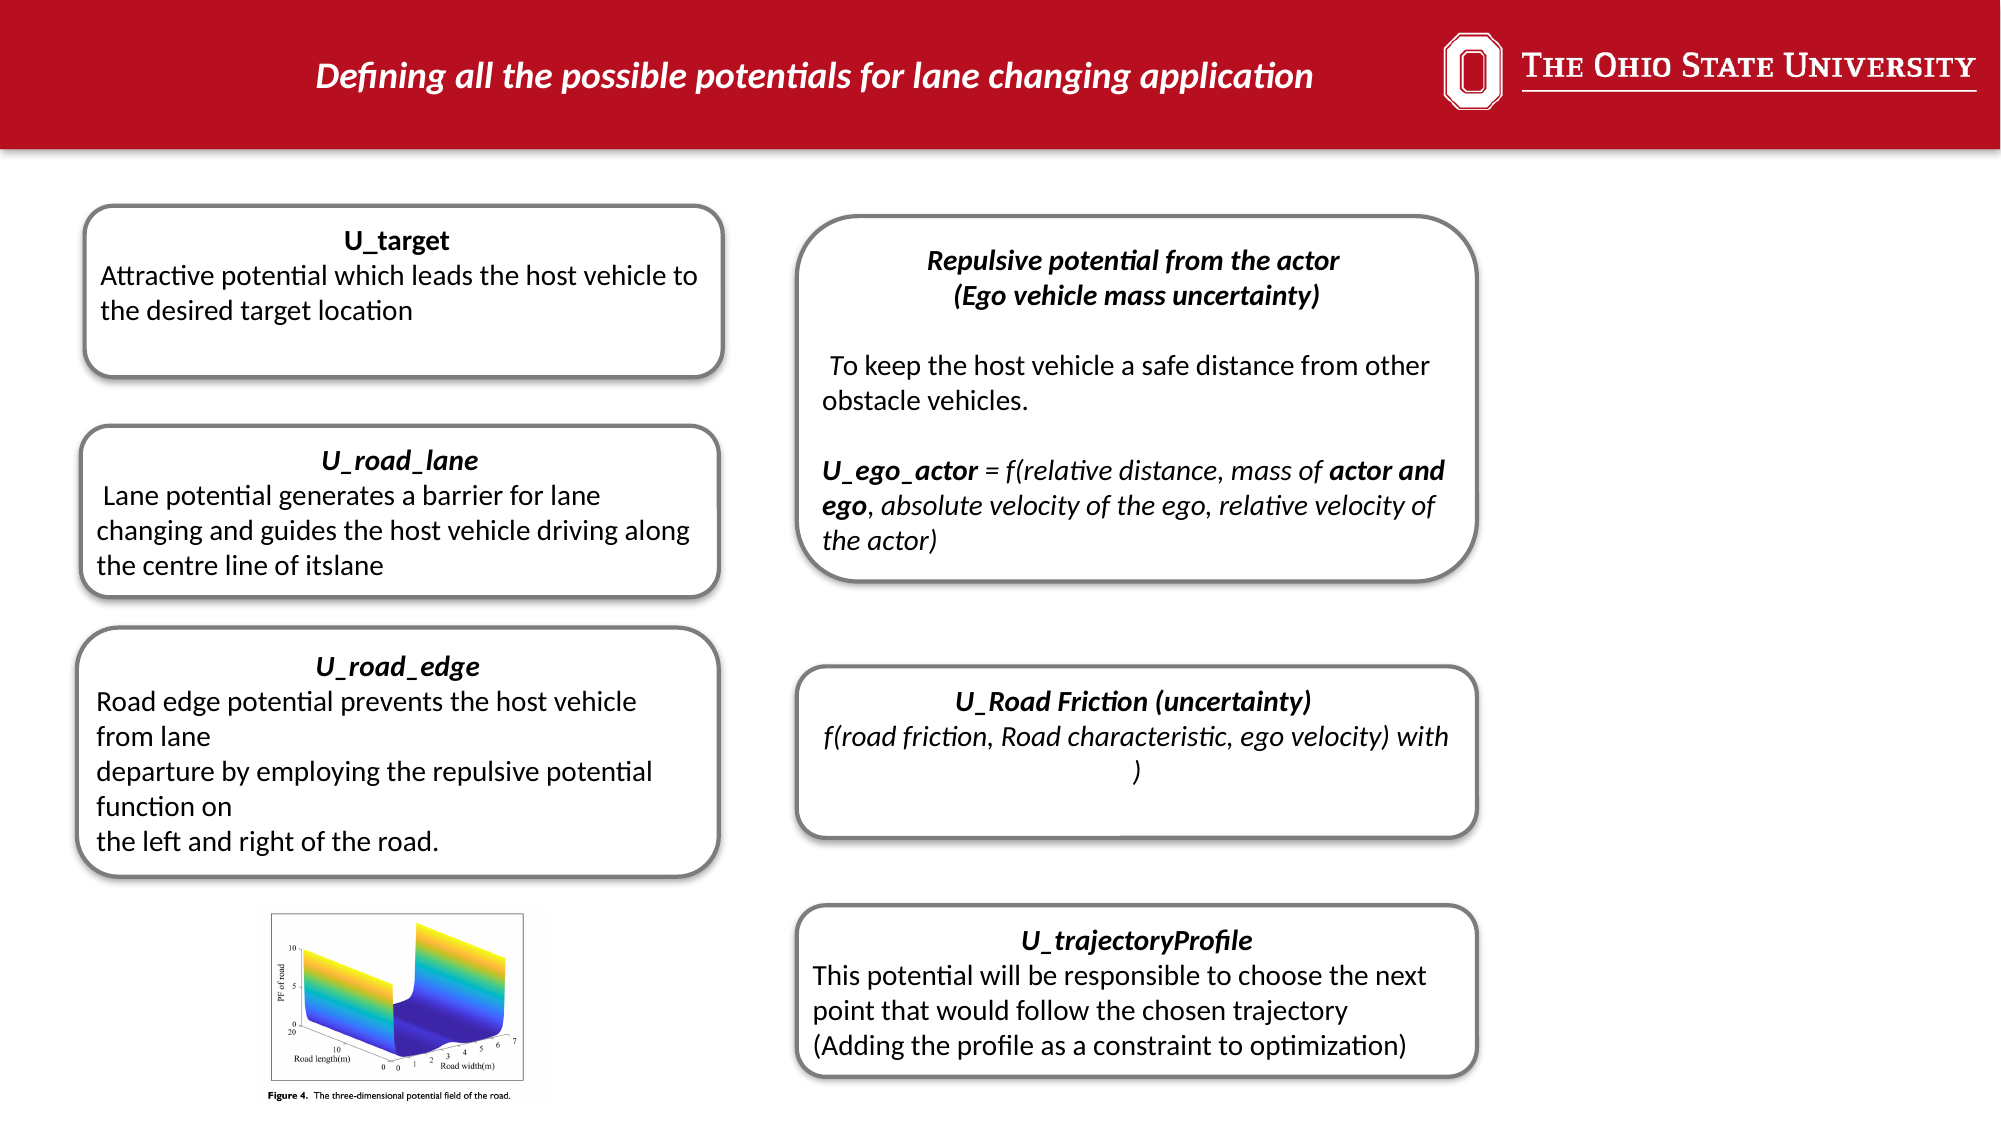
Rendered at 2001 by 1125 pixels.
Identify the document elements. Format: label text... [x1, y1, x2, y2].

picture [1443, 32, 1977, 110]
text_box U_target Attractive potential which leads the host vehicle to the desired target location [84, 205, 723, 378]
picture [259, 905, 548, 1107]
text_box U_road_lane Lane potential generates a barrier for lane changing and guides the host vehicle driving along the centre line of itslane [80, 425, 719, 598]
text_box Repulsive potential from the actor (Ego vehicle mass uncertainty) To keep the host vehicle a safe distance from other obstacle vehicles. U_ego_actor = f(relative distance, mass of actor and ego, absolute velocity of the ego, relative velocity of the actor) [796, 216, 1477, 582]
text_box U_road_edge Road edge potential prevents the host vehicle from lane departure by employing the repulsive potential function on the left and right of the road. [76, 627, 719, 877]
text_box Defining all the possible potentials for lane changing application [218, 43, 1421, 194]
text_box U_trajectoryProfile This potential will be responsible to choose the next point that would follow the chosen trajectory (Adding the profile as a constraint to optimization) [796, 905, 1477, 1077]
